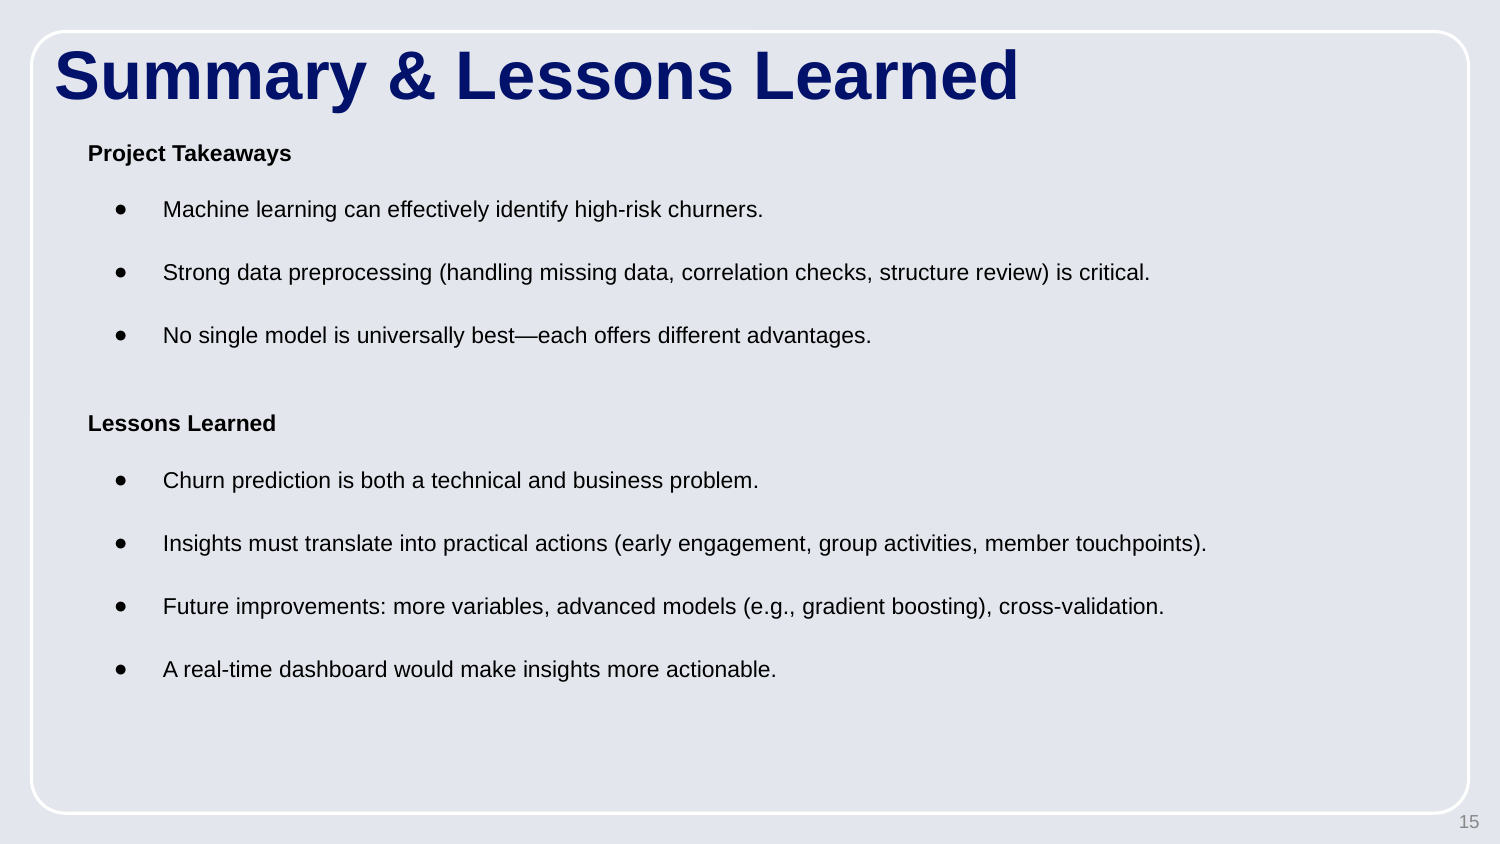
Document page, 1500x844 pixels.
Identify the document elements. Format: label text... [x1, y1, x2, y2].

slide_number ‹#› [1153, 807, 1491, 836]
text_box Project Takeaways Machine learning can effectively identify high-risk churners. Strong data preprocessing (handling missing data, correlation checks, structure review) is critical. No single model is universally best—each offers different advantages. Lessons Learned Churn prediction is both a technical and business problem. Insights must translate into practical actions (early engagement, group activities, member touchpoints). Future improvements: more variables, advanced models (e.g., gradient boosting), cross-validation. A real-time dashboard would make insights more actionable. [72, 119, 1455, 798]
title Summary & Lessons Learned [43, 0, 1309, 121]
